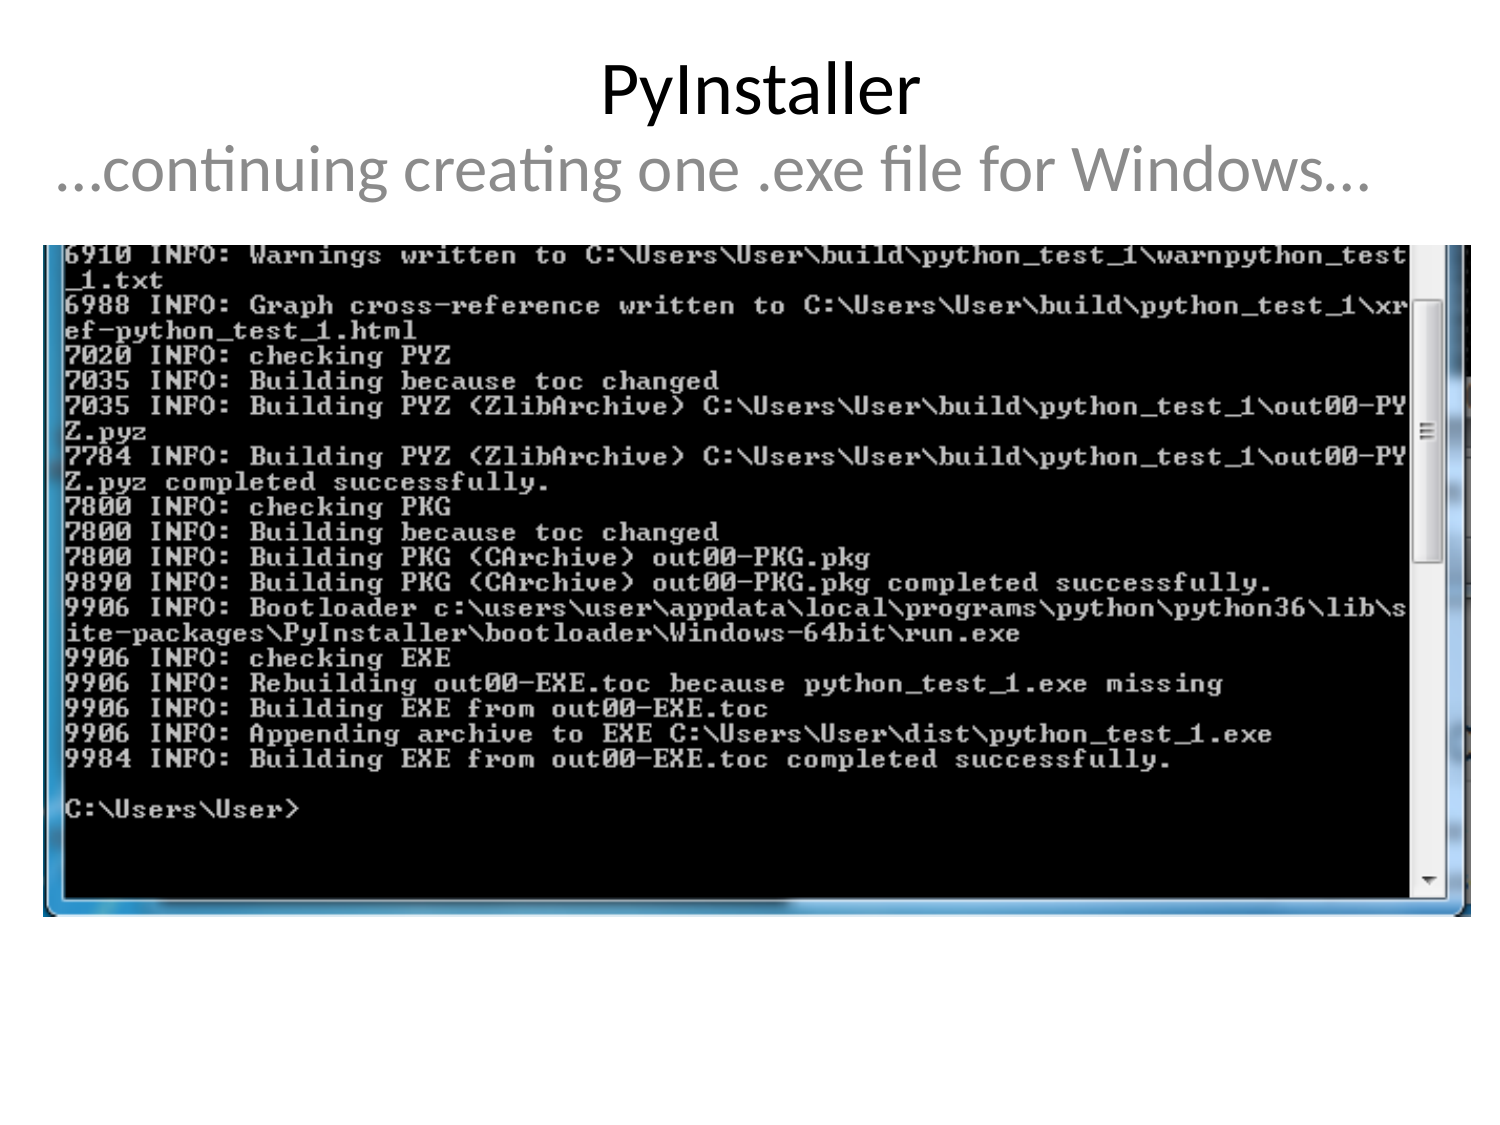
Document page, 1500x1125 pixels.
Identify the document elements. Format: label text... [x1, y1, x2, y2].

picture [42, 244, 1471, 917]
text_box PyInstaller [123, 30, 1399, 117]
text_box …continuing creating one .exe file for Windows… [41, 117, 1436, 220]
